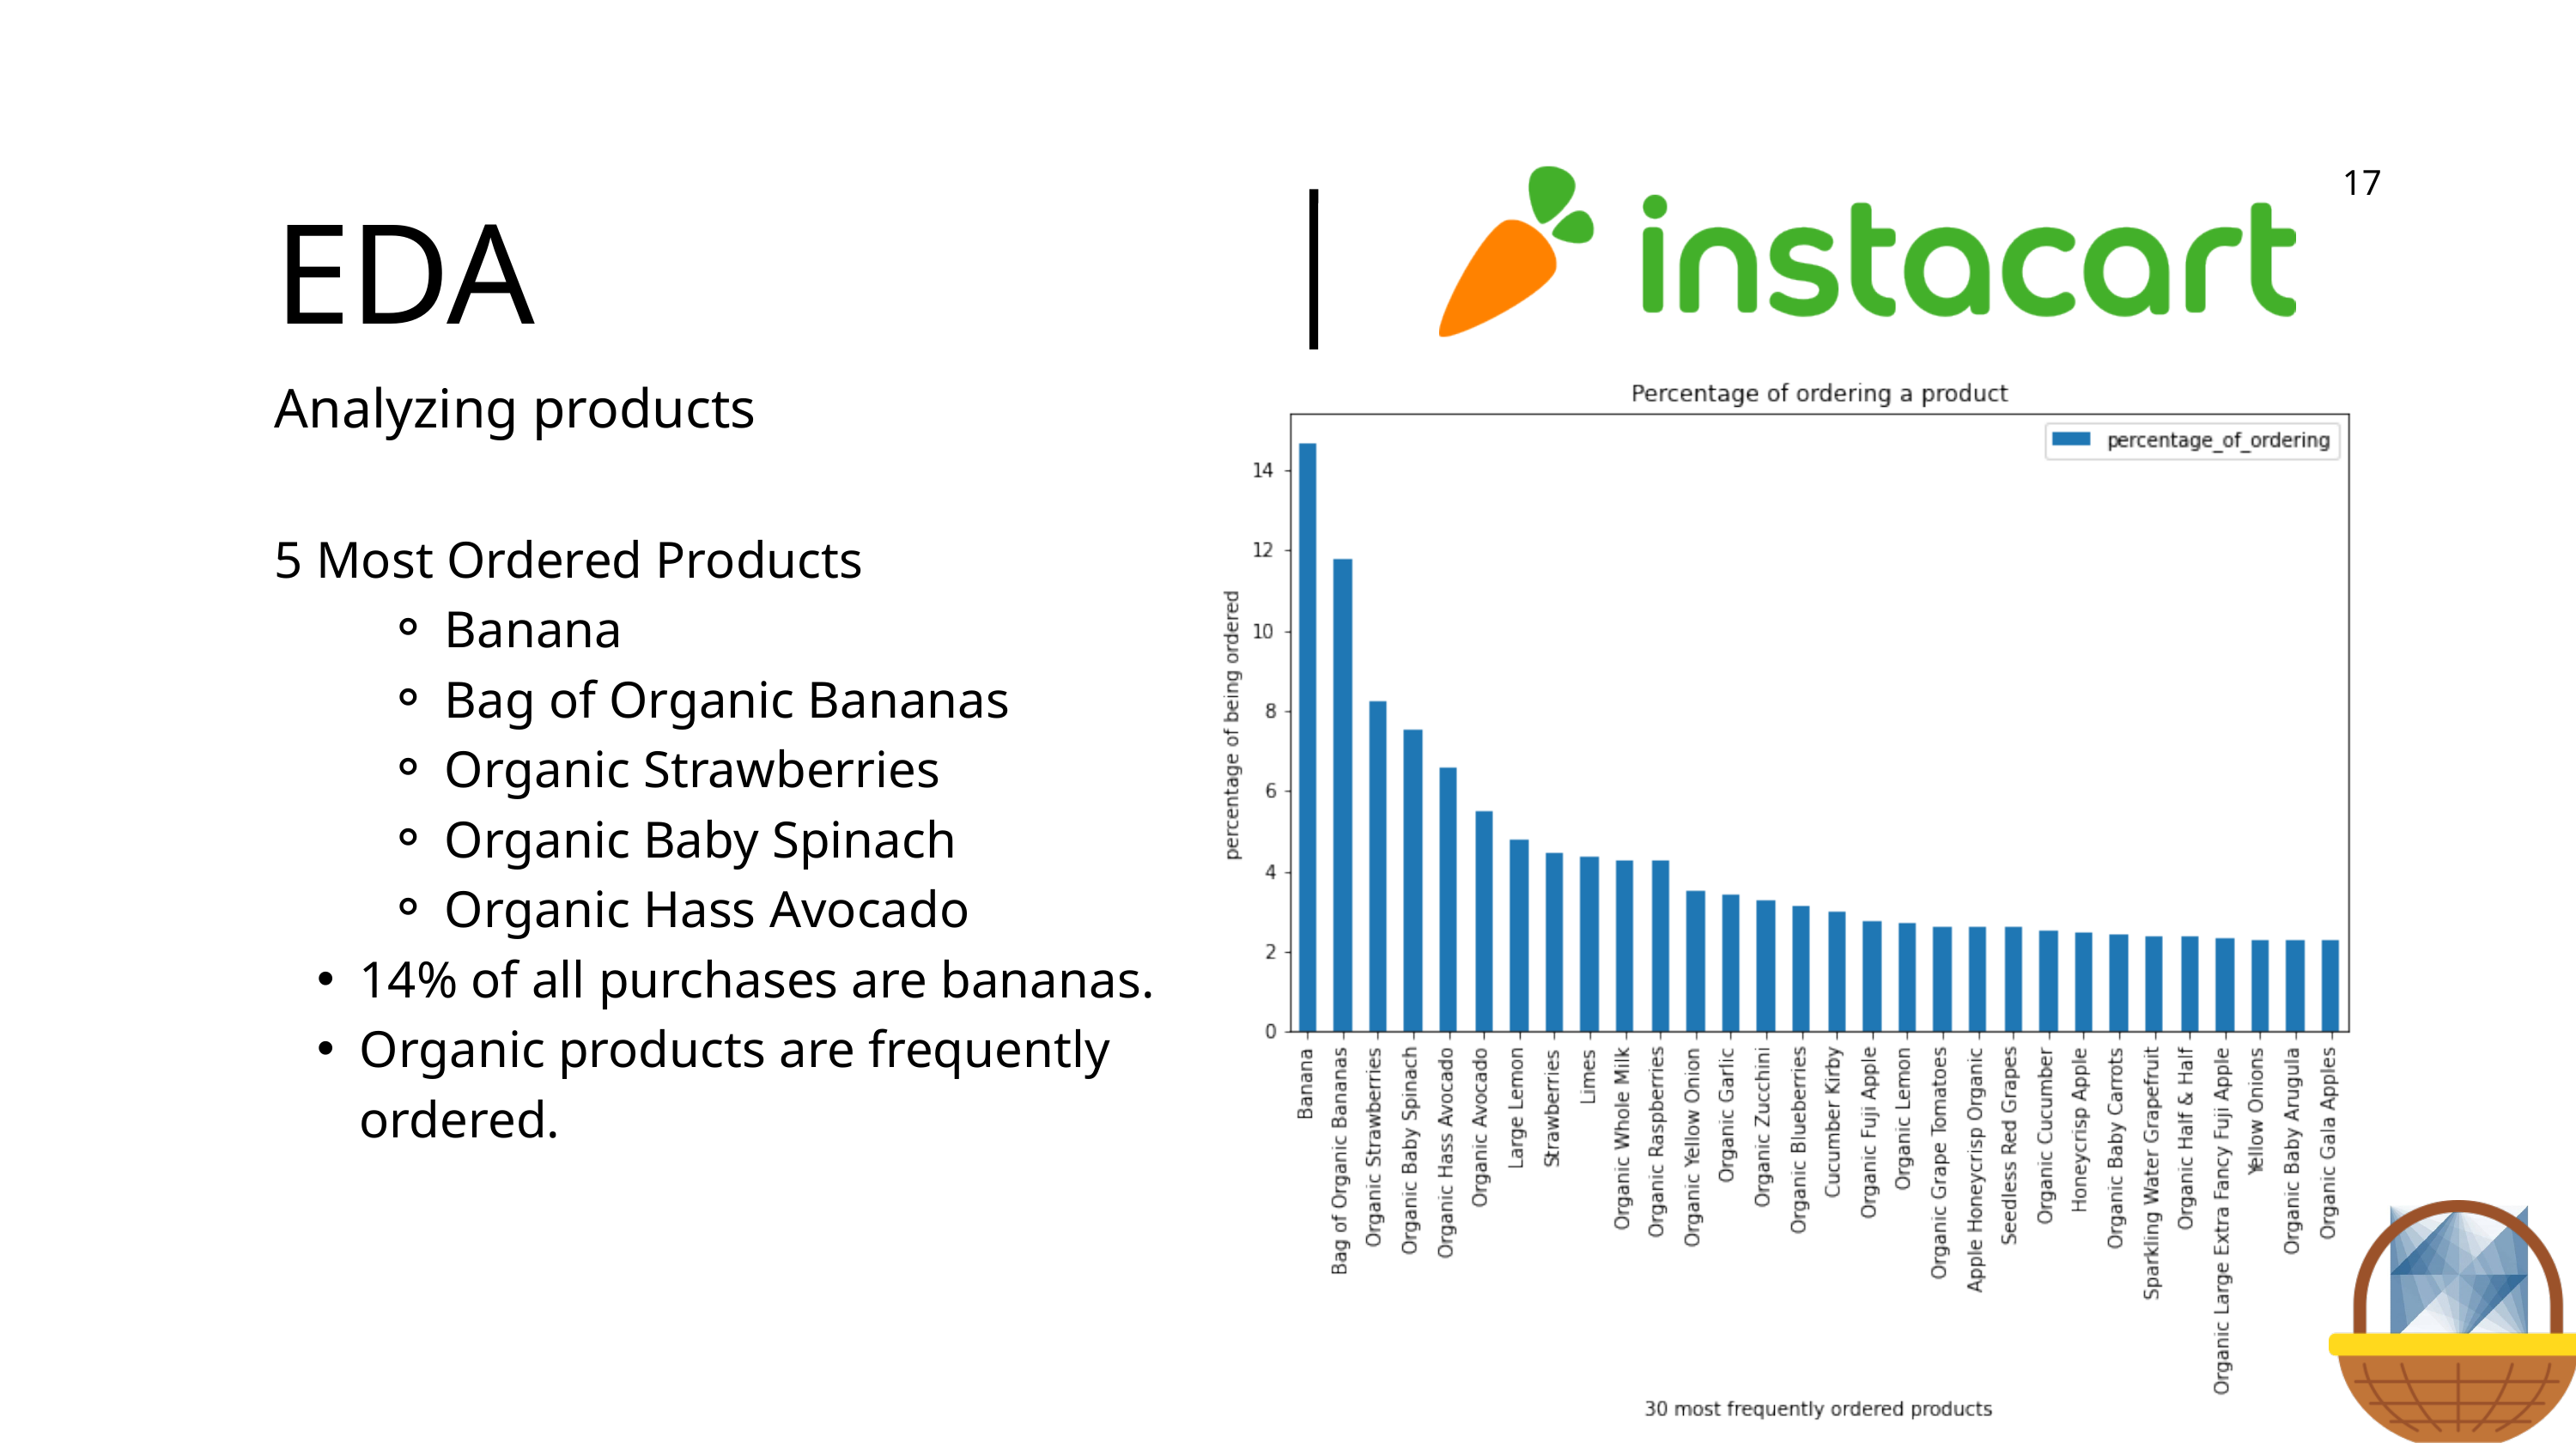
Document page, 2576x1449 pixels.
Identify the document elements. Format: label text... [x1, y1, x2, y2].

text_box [2319, 1160, 2576, 1444]
picture [1212, 0, 2362, 1434]
text_box 5 Most Ordered Products Banana Bag of Organic Bananas Organic Strawberries Organic Baby Spinach Organic Hass Avocado 14% of all purchases are bananas. Organic products are frequently ordered. [274, 518, 1171, 1218]
text_box Analyzing products [274, 372, 1209, 439]
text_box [274, 157, 1435, 365]
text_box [2299, 157, 2383, 365]
